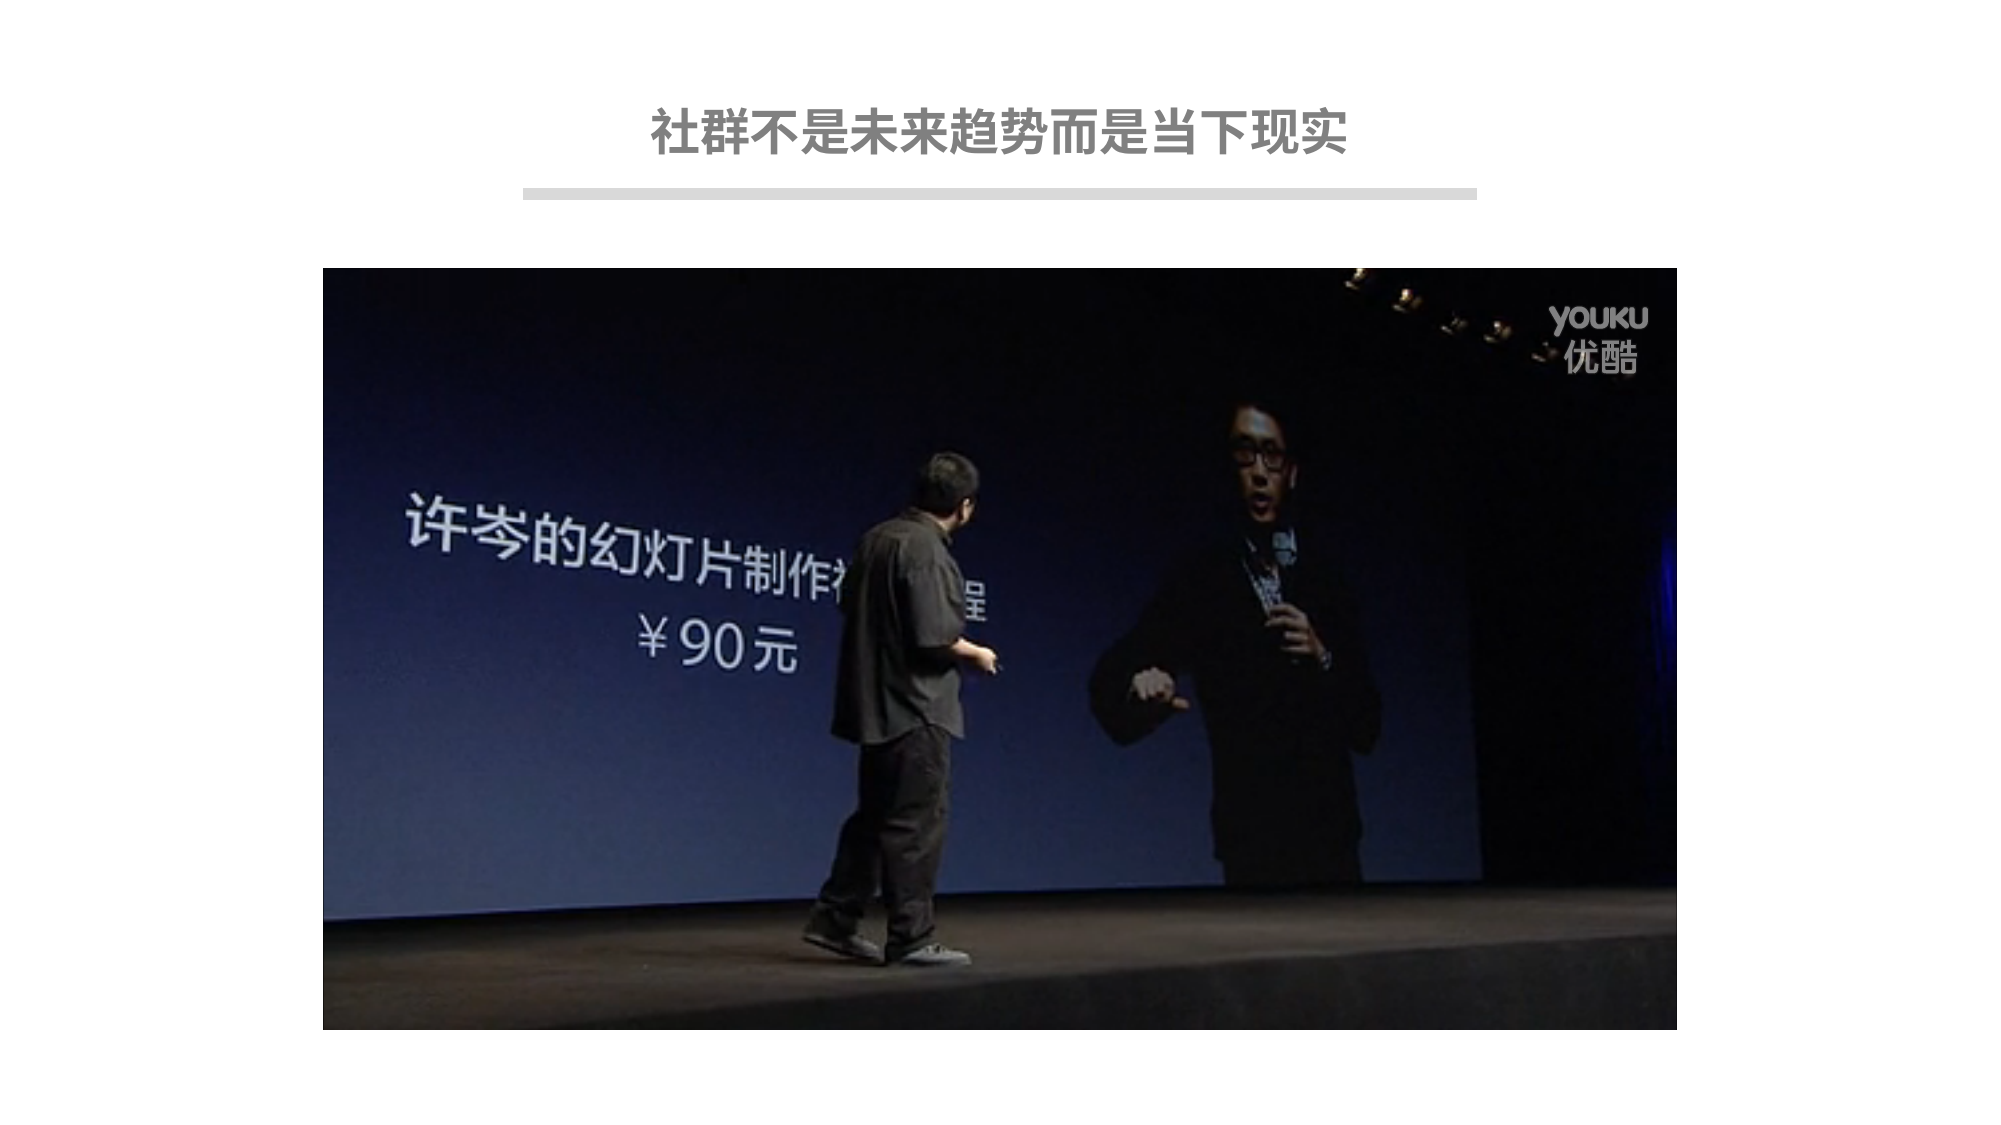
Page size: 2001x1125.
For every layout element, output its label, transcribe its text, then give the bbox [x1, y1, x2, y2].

picture [323, 268, 1677, 1030]
text_box 社群不是未来趋势而是当下现实 [220, 93, 1780, 169]
